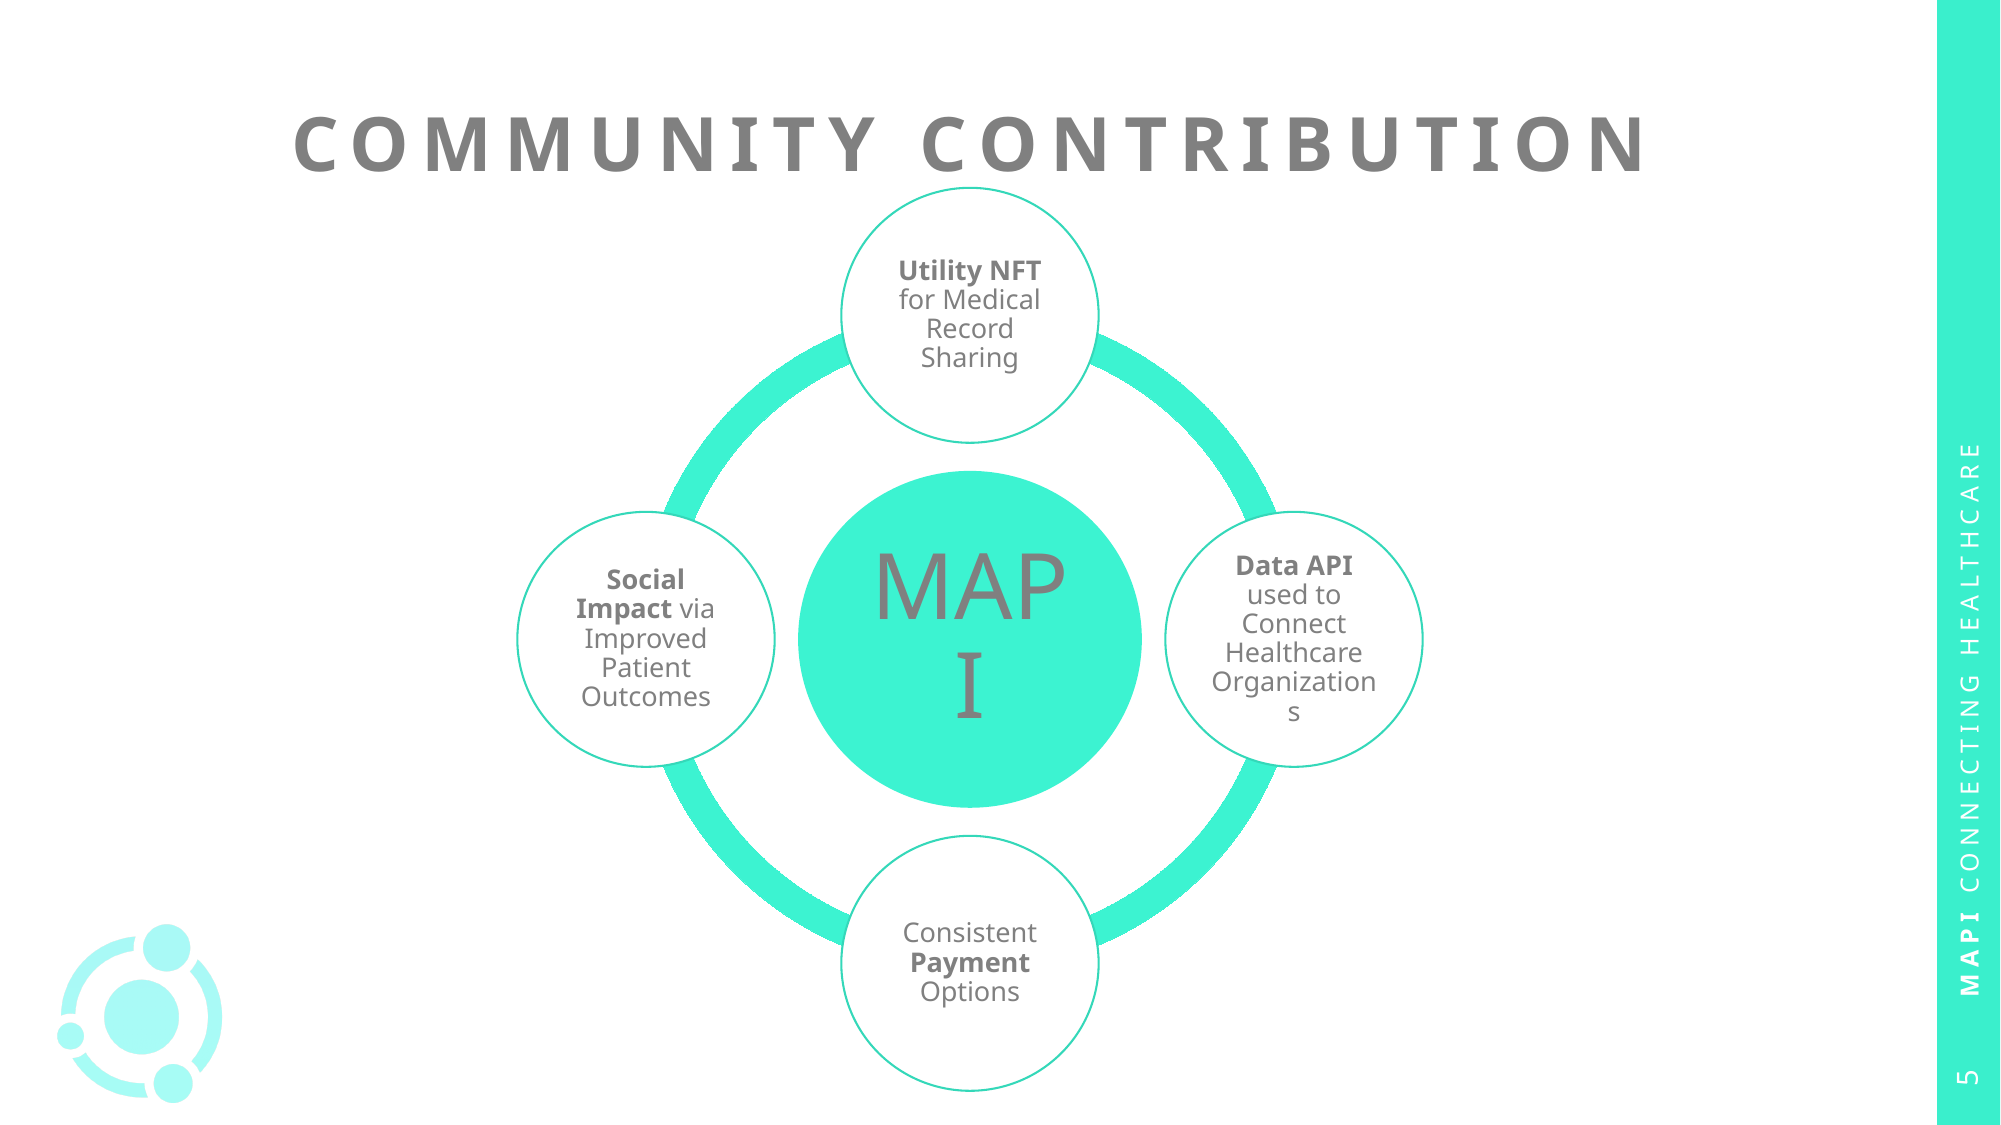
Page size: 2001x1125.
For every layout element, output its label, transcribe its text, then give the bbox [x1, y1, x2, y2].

title Community Contribution [139, 93, 1800, 201]
footer MAPI CONNECTING HEALTHCARE [1937, 0, 2000, 1032]
slide_number 5 [1937, 1032, 2000, 1125]
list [139, 208, 1801, 1071]
